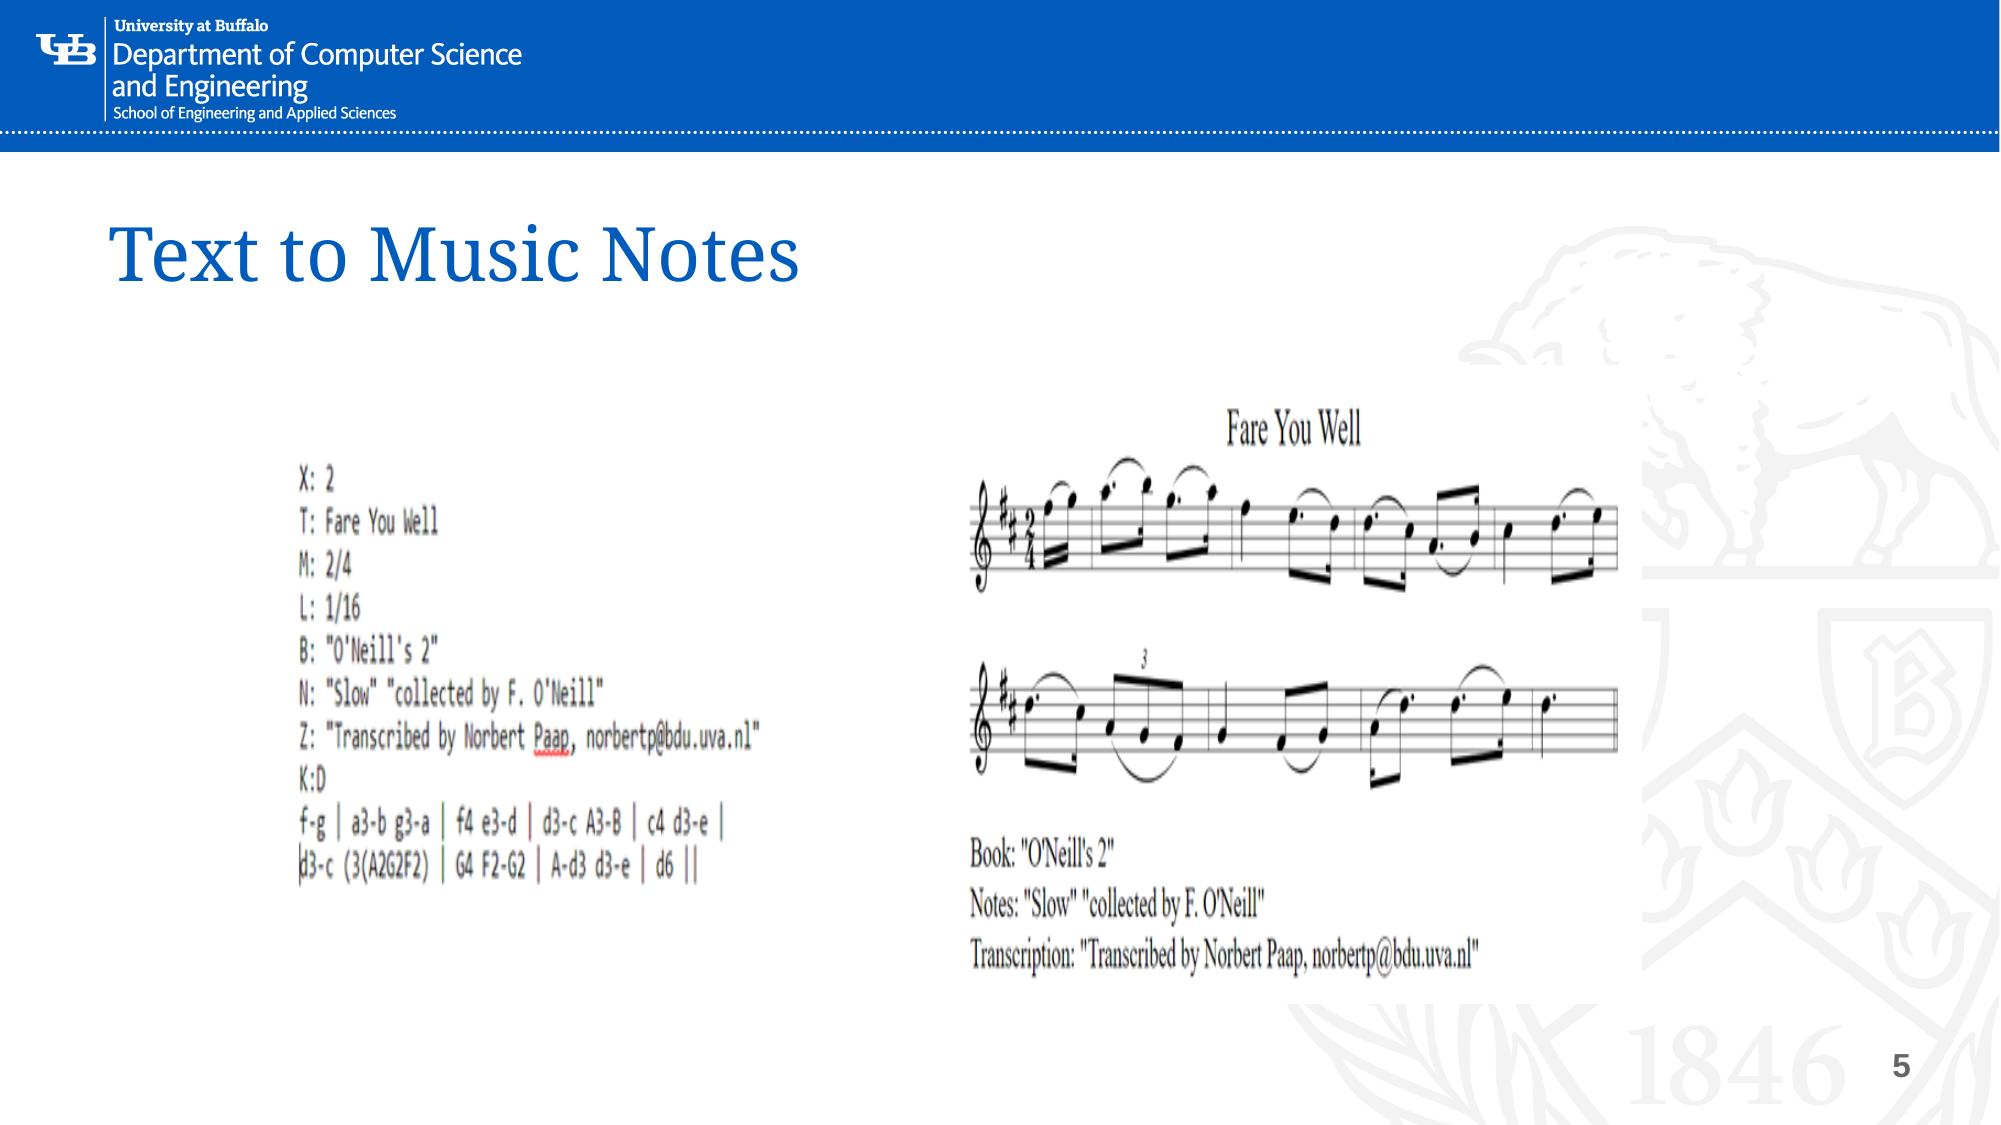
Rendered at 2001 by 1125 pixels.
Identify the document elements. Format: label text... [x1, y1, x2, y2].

title Text to Music Notes [93, 216, 1819, 335]
picture [0, 0, 2000, 1125]
